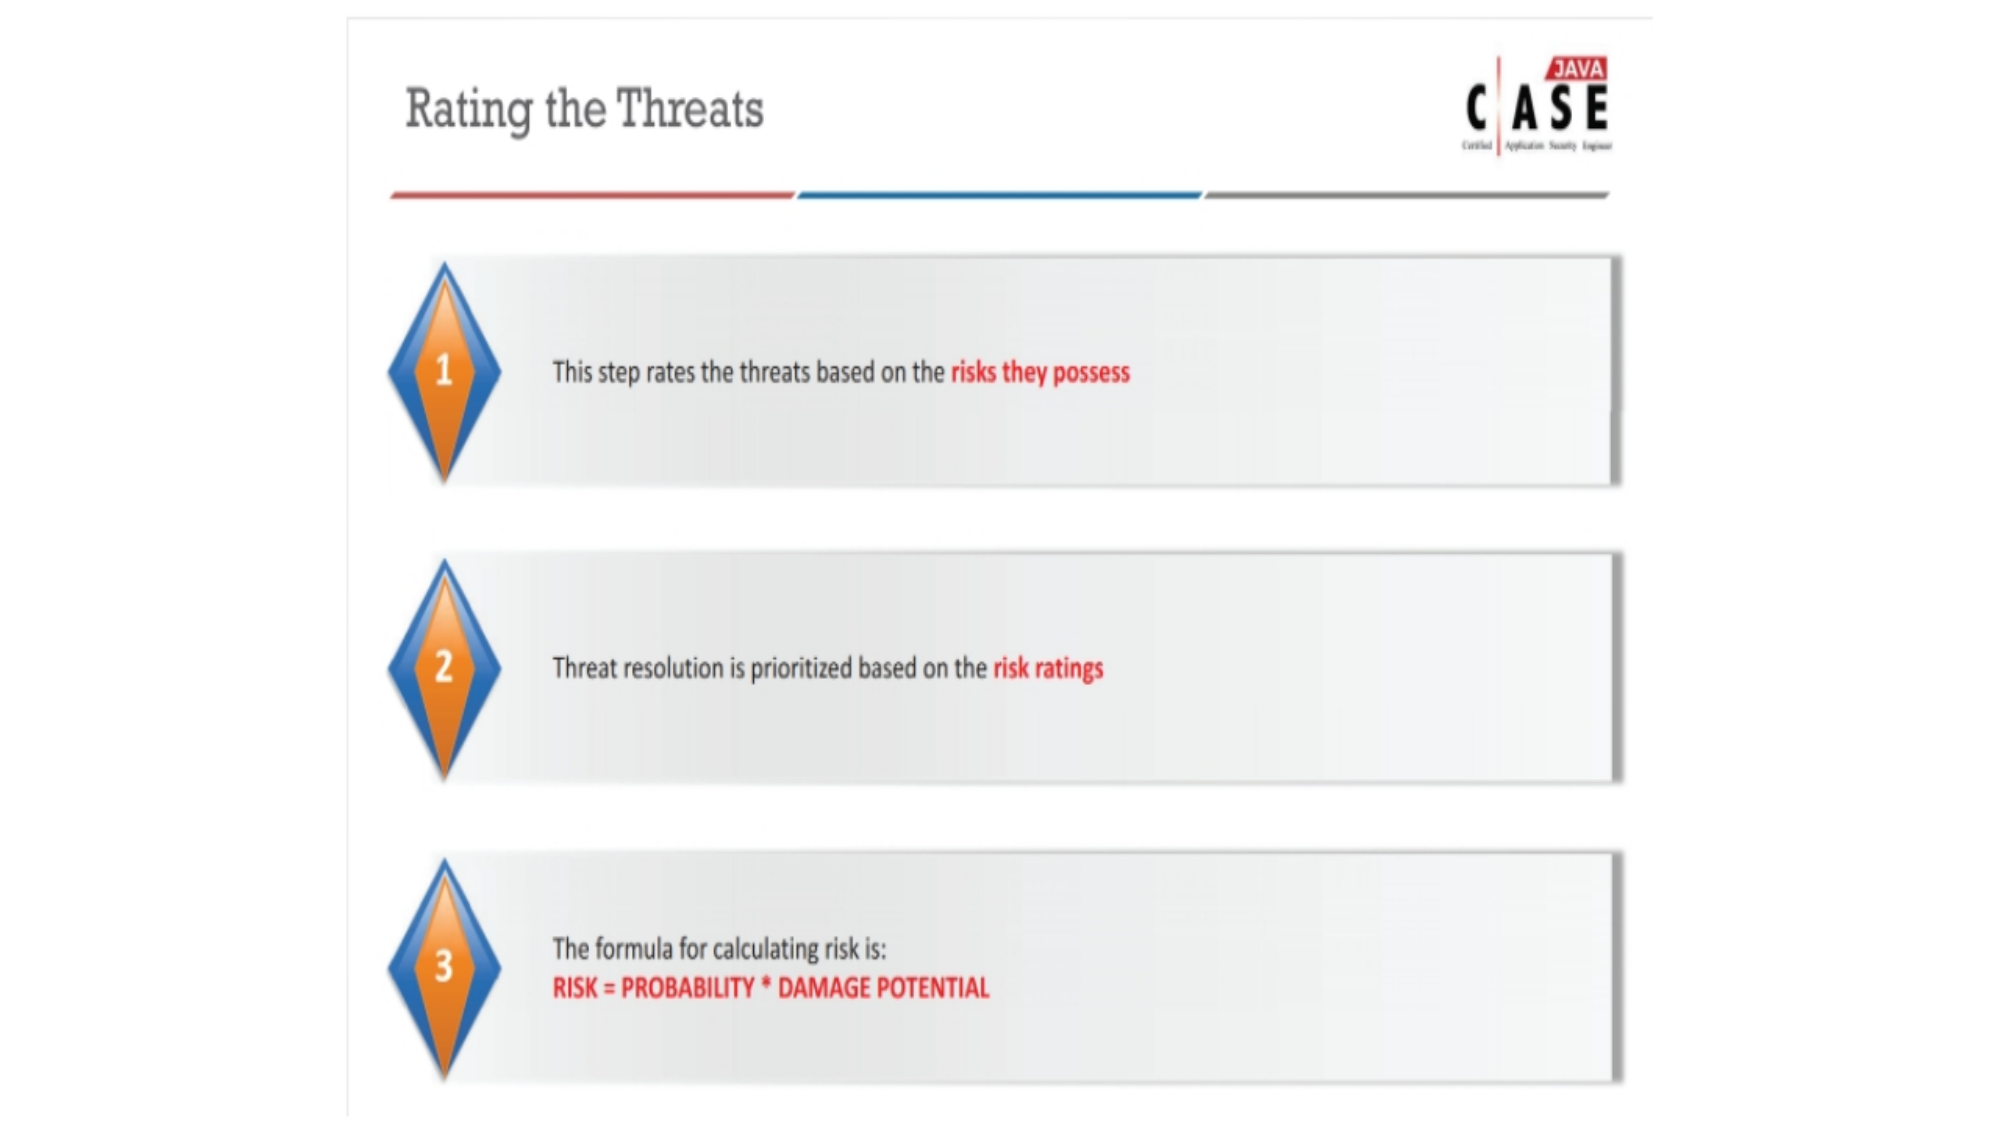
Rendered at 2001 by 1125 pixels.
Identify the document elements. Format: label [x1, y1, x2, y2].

picture [327, 0, 1673, 1125]
